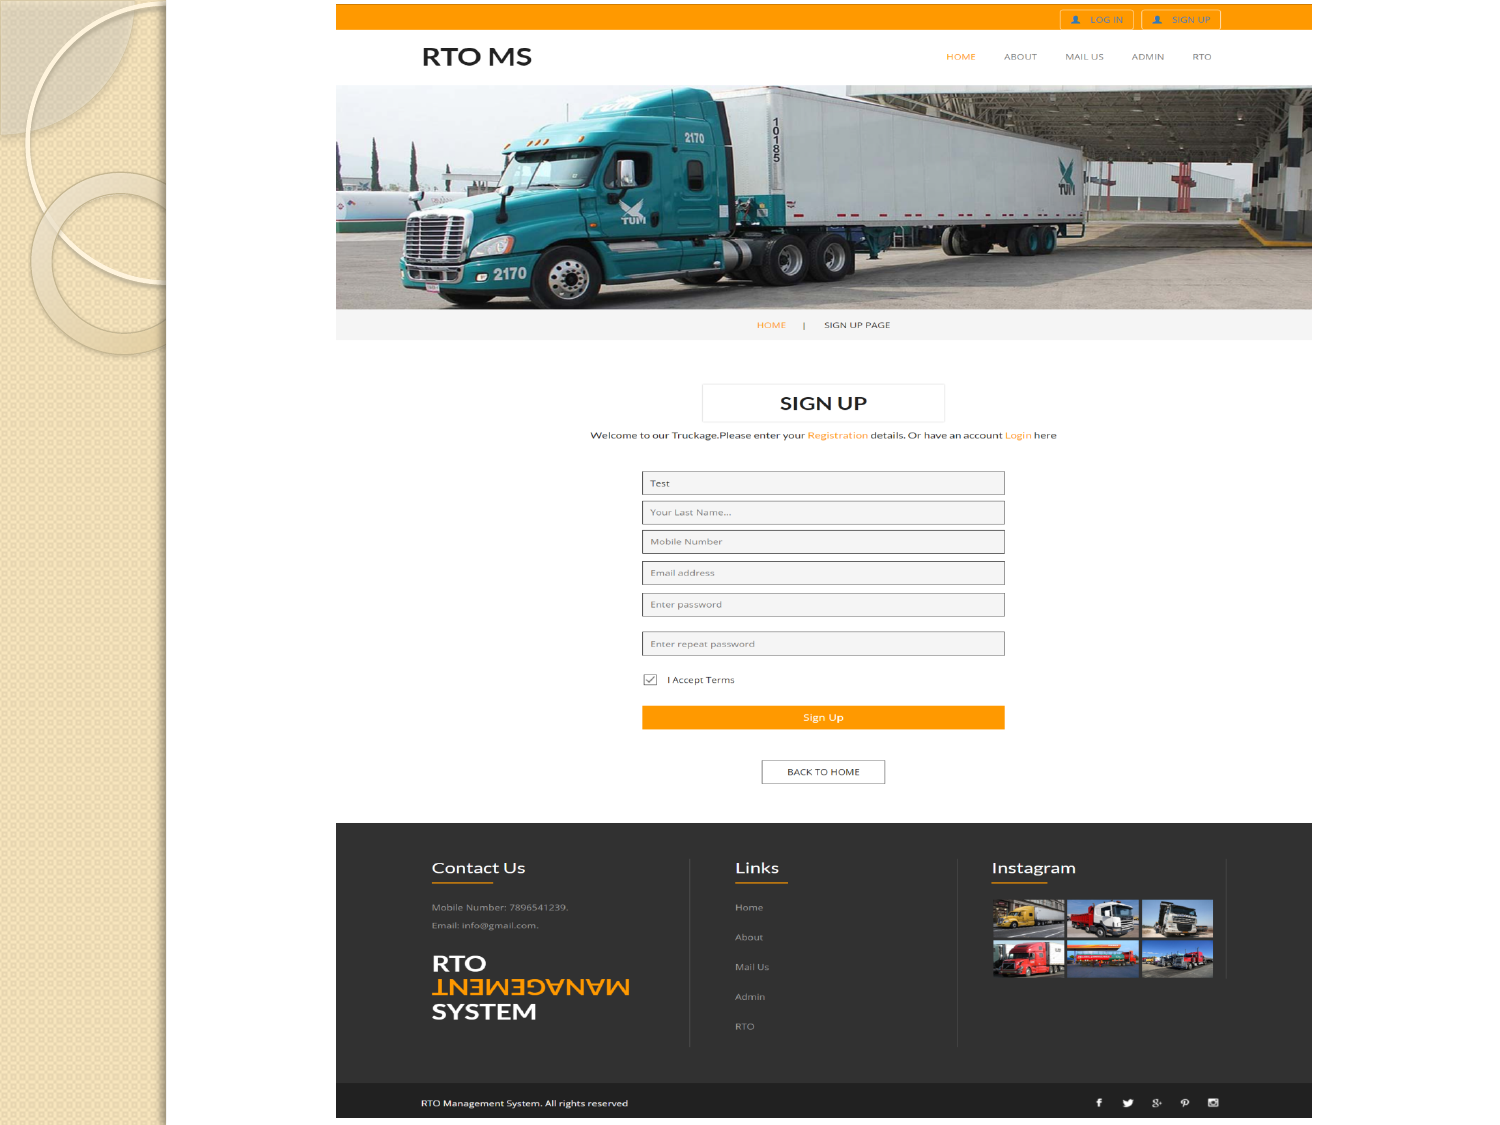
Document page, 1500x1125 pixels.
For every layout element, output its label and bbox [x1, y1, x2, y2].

picture [336, 3, 1312, 1119]
